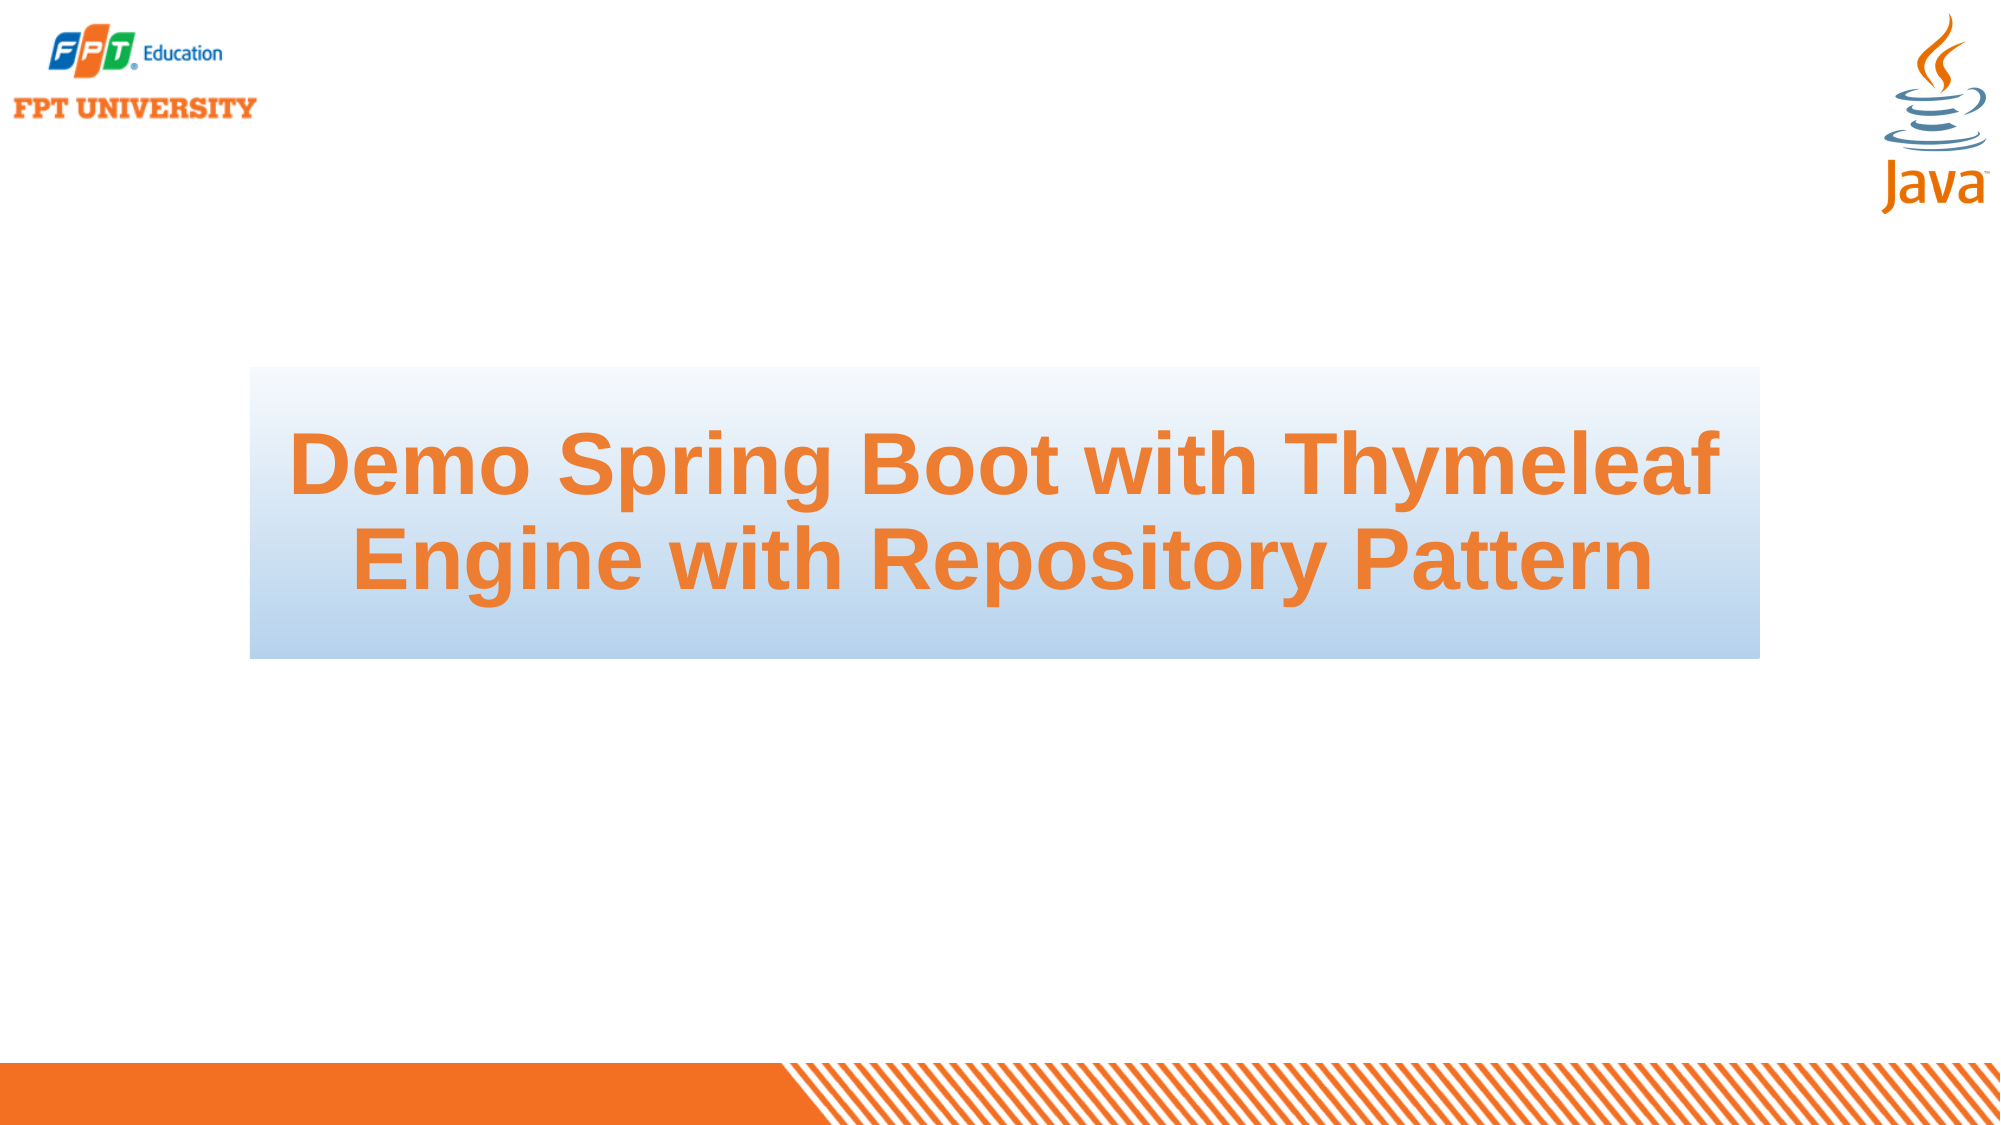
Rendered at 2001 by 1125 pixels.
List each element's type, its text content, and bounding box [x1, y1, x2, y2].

title Demo Spring Boot with Thymeleaf Engine with Repository Pattern [249, 367, 1760, 659]
picture [4, 5, 267, 133]
picture [0, 1063, 2000, 1125]
picture [1868, 4, 2000, 226]
